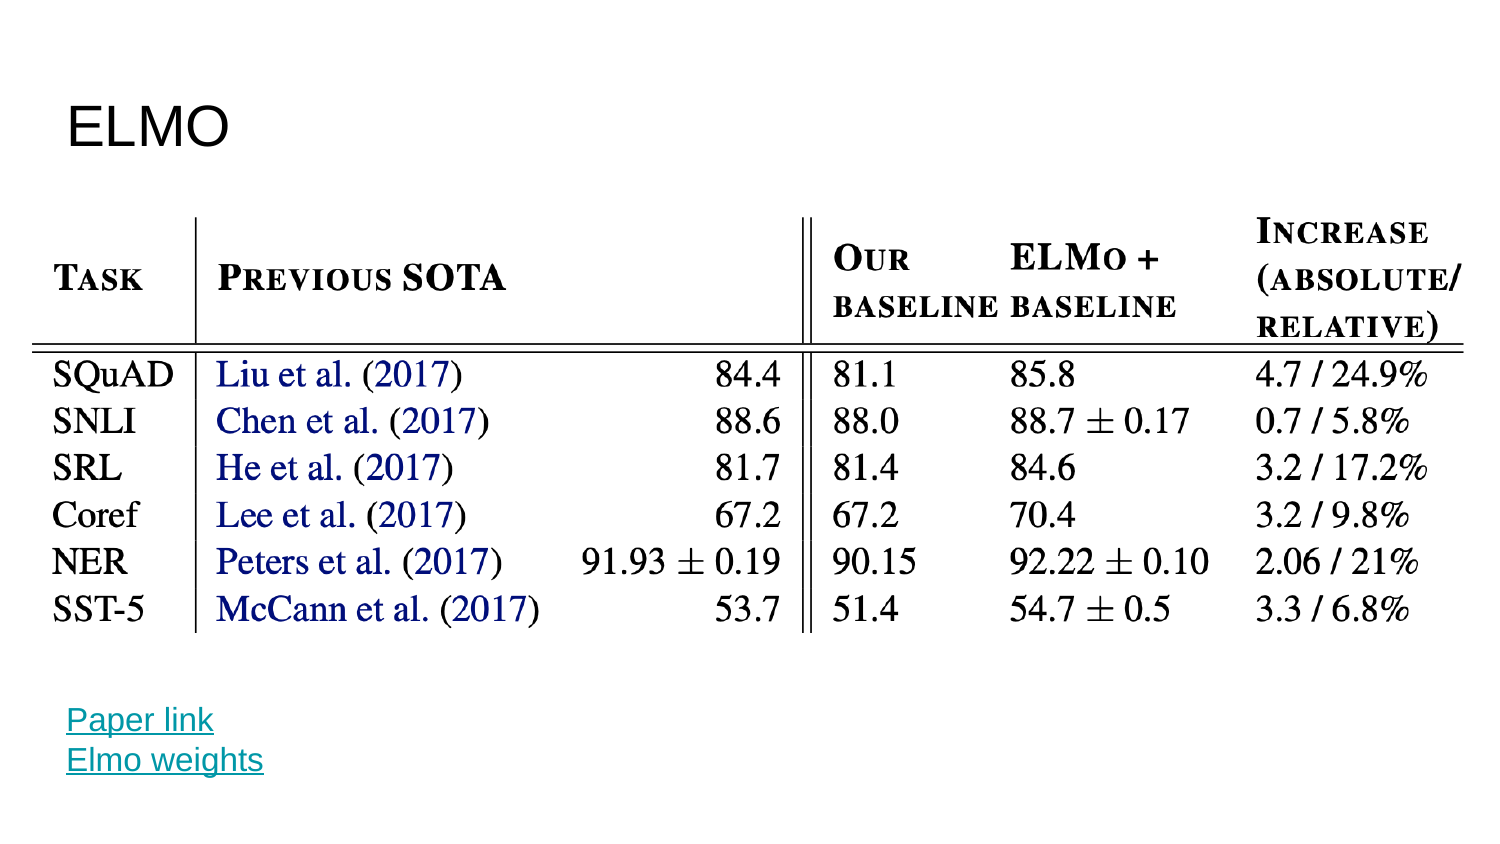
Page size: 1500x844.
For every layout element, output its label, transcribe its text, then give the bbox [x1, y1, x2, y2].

picture [24, 210, 1476, 633]
title ELMO [51, 72, 1449, 167]
text_box Paper link Elmo weights [51, 682, 972, 793]
